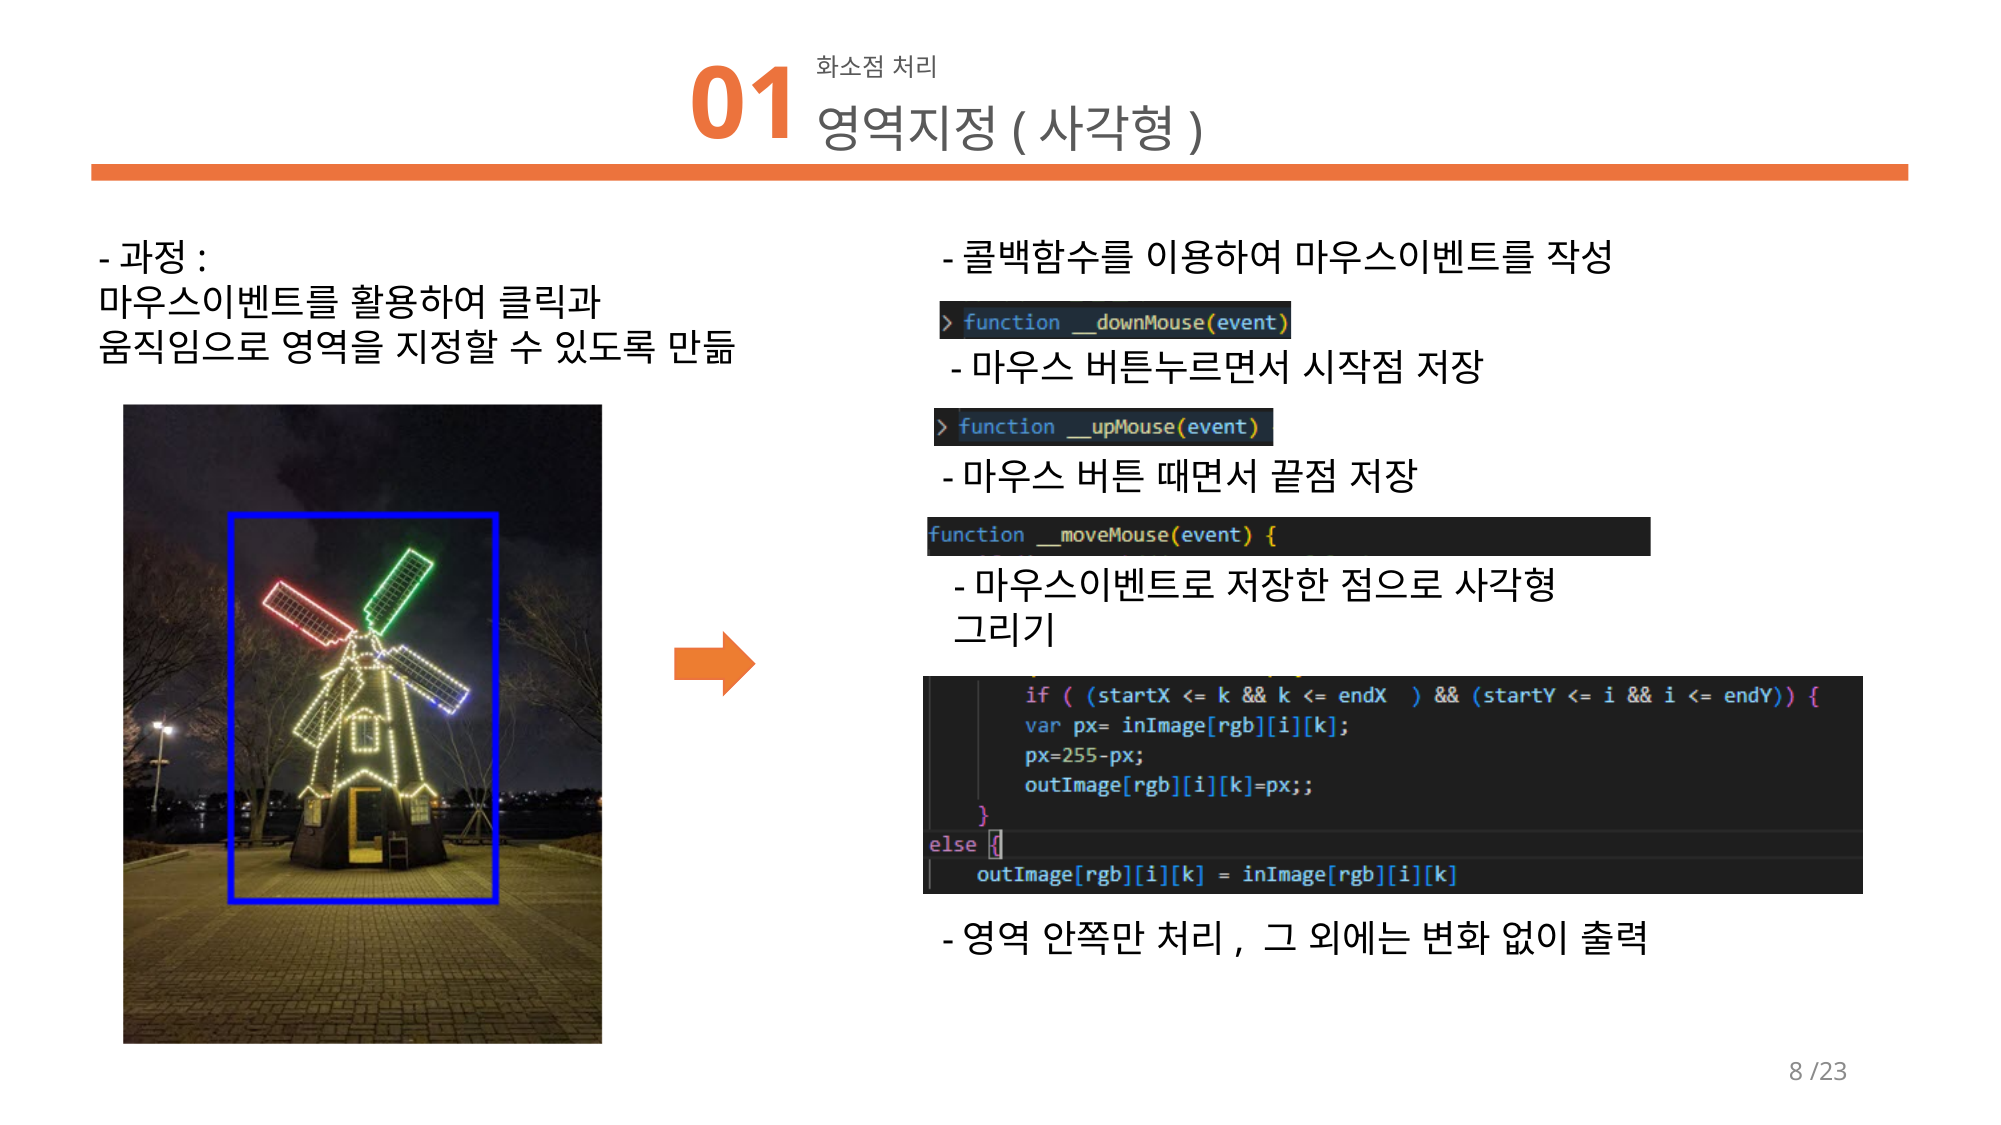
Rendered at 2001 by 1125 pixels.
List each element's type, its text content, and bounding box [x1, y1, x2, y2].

text_box -마우스 버튼 때면서 끝점 저장 [927, 445, 1626, 506]
text_box [674, 630, 756, 697]
picture [122, 402, 607, 1048]
text_box -과정: 마우스이벤트를 활용하여 클릭과 움직임으로 영역을 지정할 수 있도록 만듦 [83, 226, 783, 377]
text_box -영역 안쪽만 처리, 그 외에는 변화 없이 출력 [927, 907, 1757, 968]
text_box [673, 30, 1327, 168]
picture [933, 407, 1274, 446]
text_box [90, 163, 1909, 182]
picture [923, 676, 1863, 894]
text_box -콜백함수를 이용하여 마우스이벤트를 작성 [927, 226, 1715, 287]
text_box -마우스 버튼누르면서 시작점 저장 [935, 336, 1635, 397]
slide_number 8 /23 [1412, 1042, 1863, 1103]
text_box -마우스이벤트로 저장한 점으로 사각형 그리기 [938, 556, 1638, 660]
picture [927, 517, 1651, 556]
picture [939, 301, 1292, 339]
